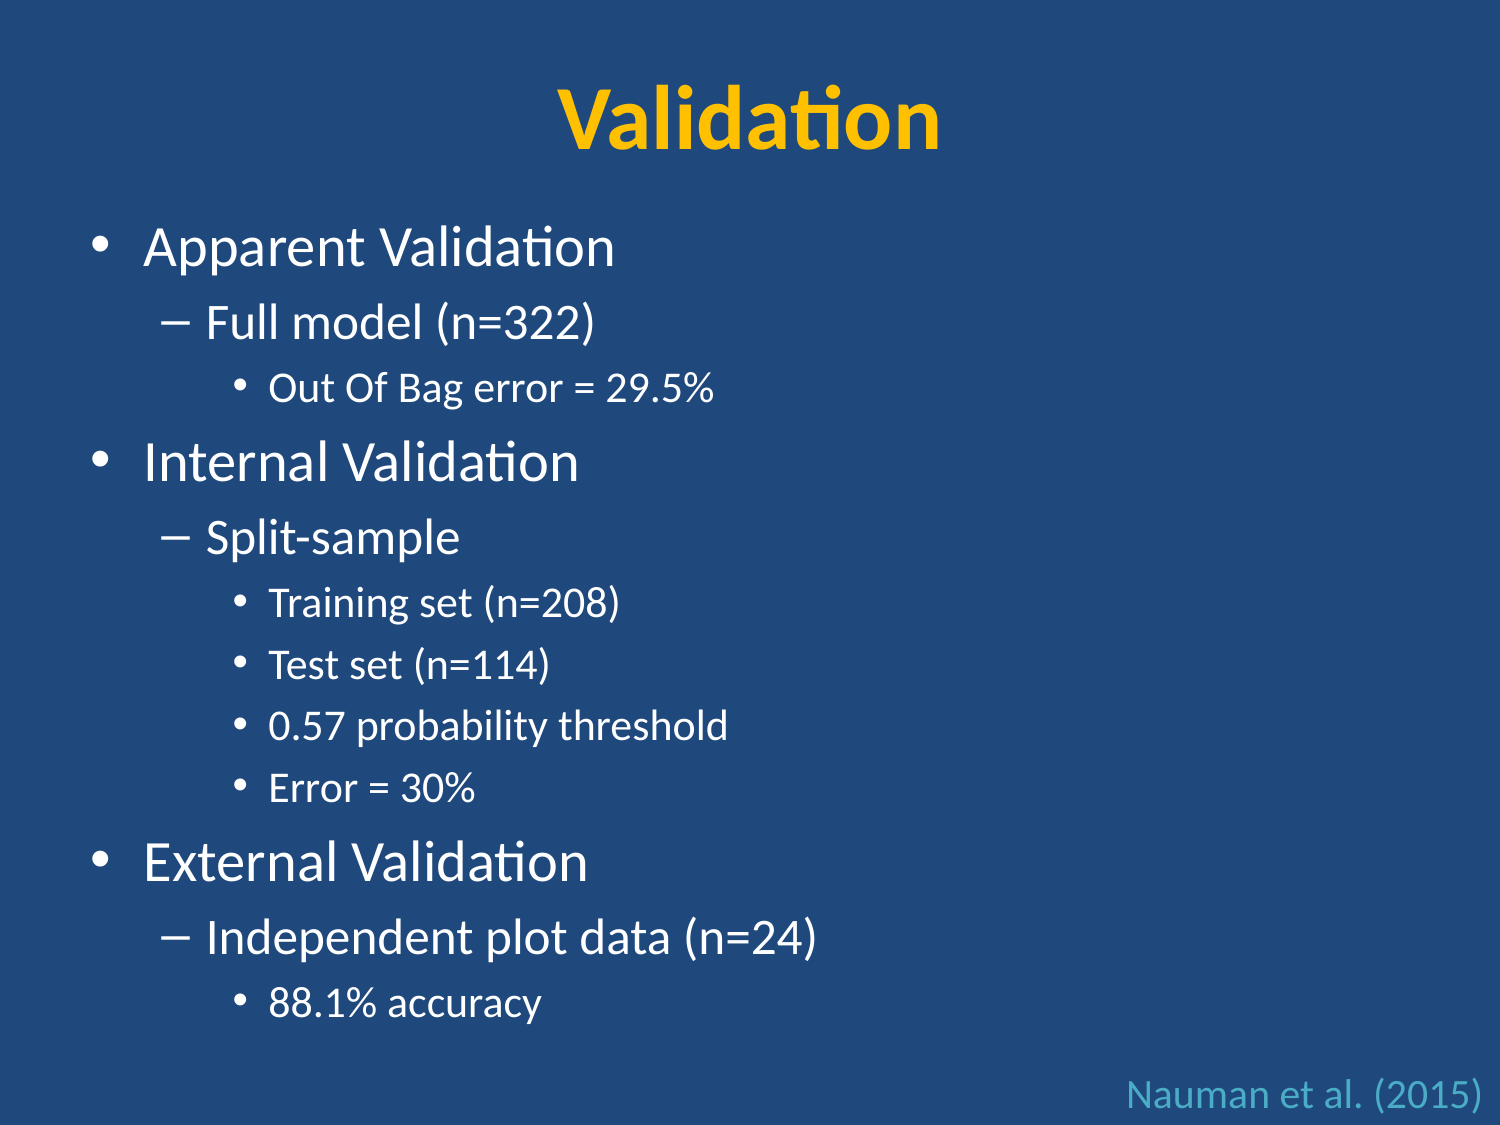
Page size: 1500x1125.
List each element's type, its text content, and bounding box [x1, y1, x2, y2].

list Apparent Validation Full model (n=322) Out Of Bag error = 29.5% Internal Validation Split-sample Training set (n=208) Test set (n=114) 0.57 probability threshold Error = 30% External Validation Independent plot data (n=24) 88.1% accuracy [75, 200, 1425, 1040]
text_box Nauman et al. (2015) [1110, 1059, 1499, 1125]
title Validation [75, 37, 1425, 188]
